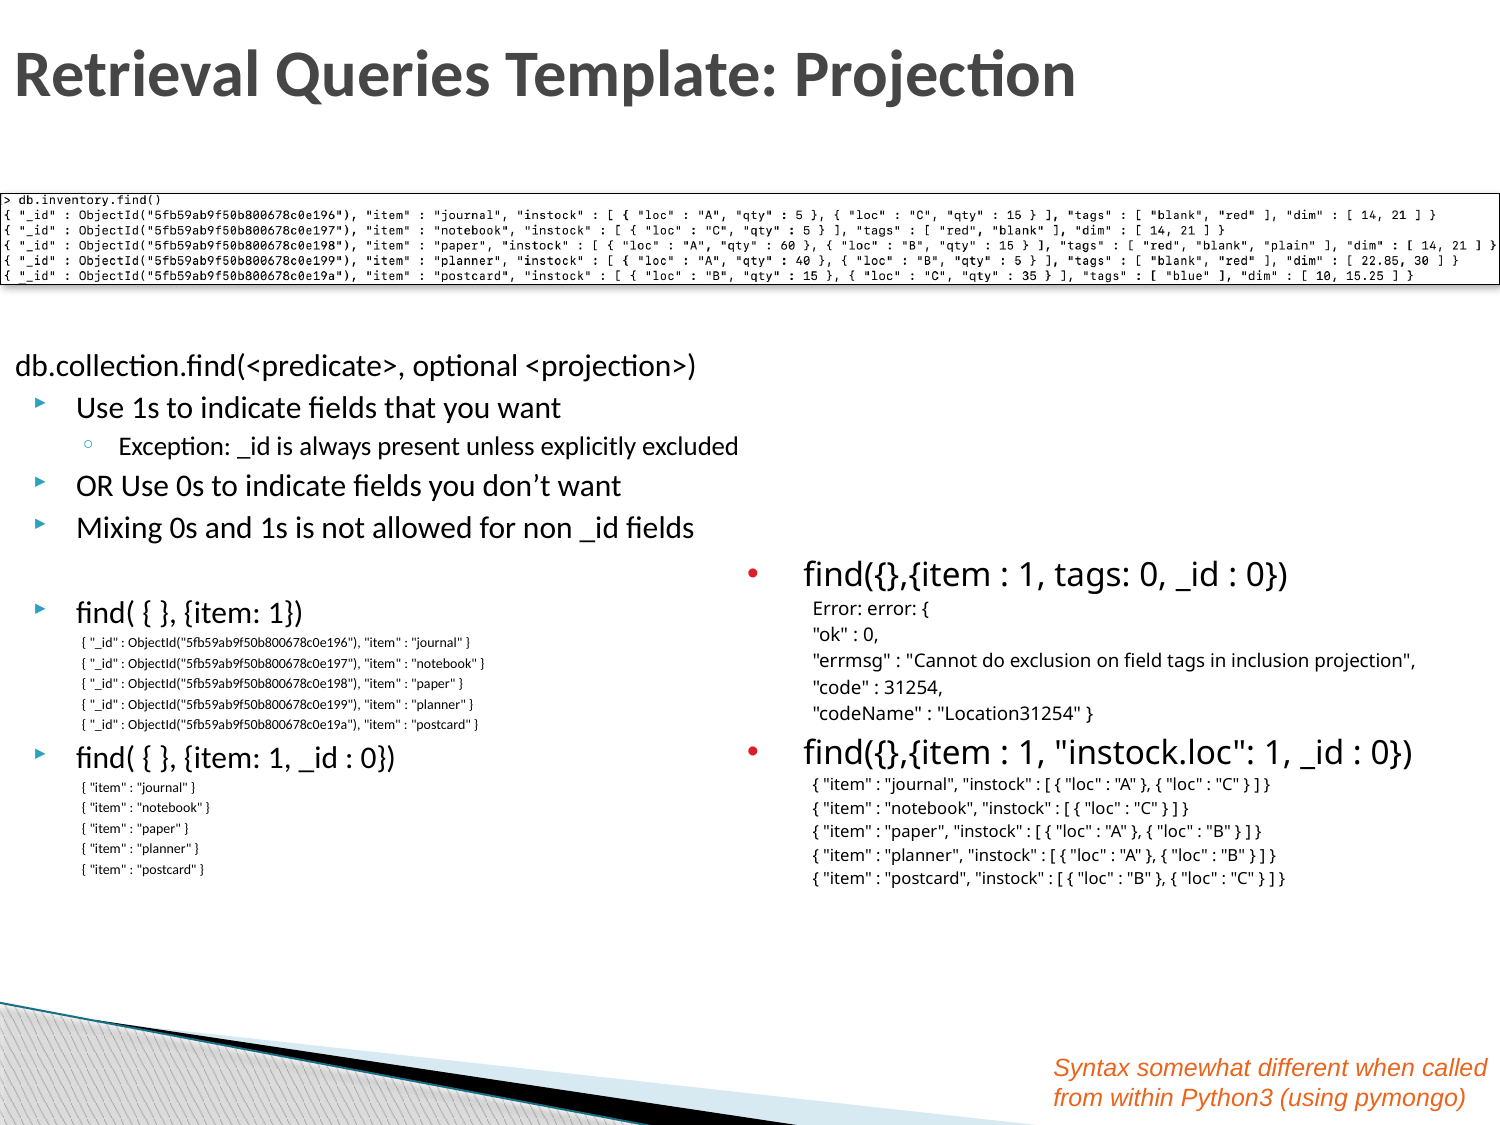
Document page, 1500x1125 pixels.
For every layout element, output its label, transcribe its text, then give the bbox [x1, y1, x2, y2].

text_box Syntax somewhat different when called from within Python3 (using pymongo) [1038, 1044, 1500, 1119]
list db.collection.find(<predicate>, optional <projection>) Use 1s to indicate fields that you want Exception: _id is always present unless explicitly excluded OR Use 0s to indicate fields you don’t want Mixing 0s and 1s is not allowed for non _id fields find( { }, {item: 1}) { "_id" : ObjectId("5fb59ab9f50b800678c0e196"), "item" : "journal" } { "_id" : ObjectId("5fb59ab9f50b800678c0e197"), "item" : "notebook" } { "_id" : ObjectId("5fb59ab9f50b800678c0e198"), "item" : "paper" } { "_id" : ObjectId("5fb59ab9f50b800678c0e199"), "item" : "planner" } { "_id" : ObjectId("5fb59ab9f50b800678c0e19a"), "item" : "postcard" } find( { }, {item: 1, _id : 0}) { "item" : "journal" } { "item" : "notebook" } { "item" : "paper" } { "item" : "planner" } { "item" : "postcard" } [0, 336, 826, 895]
picture [0, 193, 1500, 285]
text_box find({},{item : 1, tags: 0, _id : 0}) Error: error: { "ok" : 0, "errmsg" : "Cannot do exclusion on field tags in inclusion projection", "code" : 31254, "codeName" : "Location31254" } find({},{item : 1, "instock.loc": 1, _id : 0}) { "item" : "journal", "instock" : [ { "loc" : "A" }, { "loc" : "C" } ] } { "item" : "notebook", "instock" : [ { "loc" : "C" } ] } { "item" : "paper", "instock" : [ { "loc" : "A" }, { "loc" : "B" } ] } { "item" : "planner", "instock" : [ { "loc" : "A" }, { "loc" : "B" } ] } { "item" : "postcard", "instock" : [ { "loc" : "B" }, { "loc" : "C" } ] } [732, 488, 1500, 1046]
text_box a b a c d b [0, 1006, 633, 1125]
title Retrieval Queries Template: Projection [0, 0, 1350, 141]
